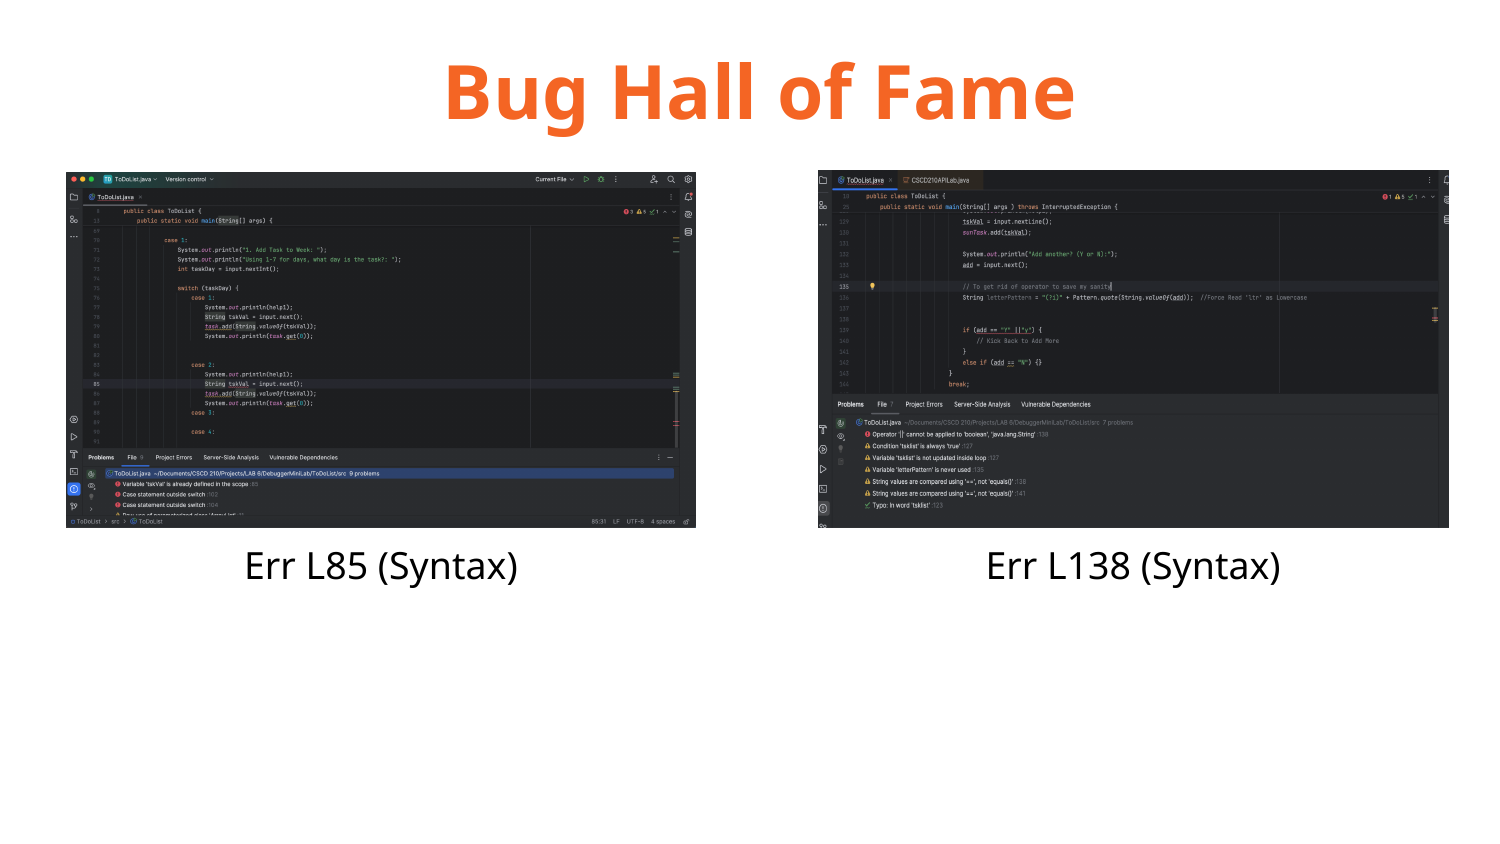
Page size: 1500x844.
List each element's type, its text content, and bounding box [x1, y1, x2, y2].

picture [65, 171, 697, 528]
picture [818, 169, 1449, 528]
text_box Err L138 (Syntax) [887, 536, 1380, 603]
text_box Err L85 (Syntax) [135, 536, 628, 603]
text_box Bug Hall of Fame [252, 29, 1267, 150]
